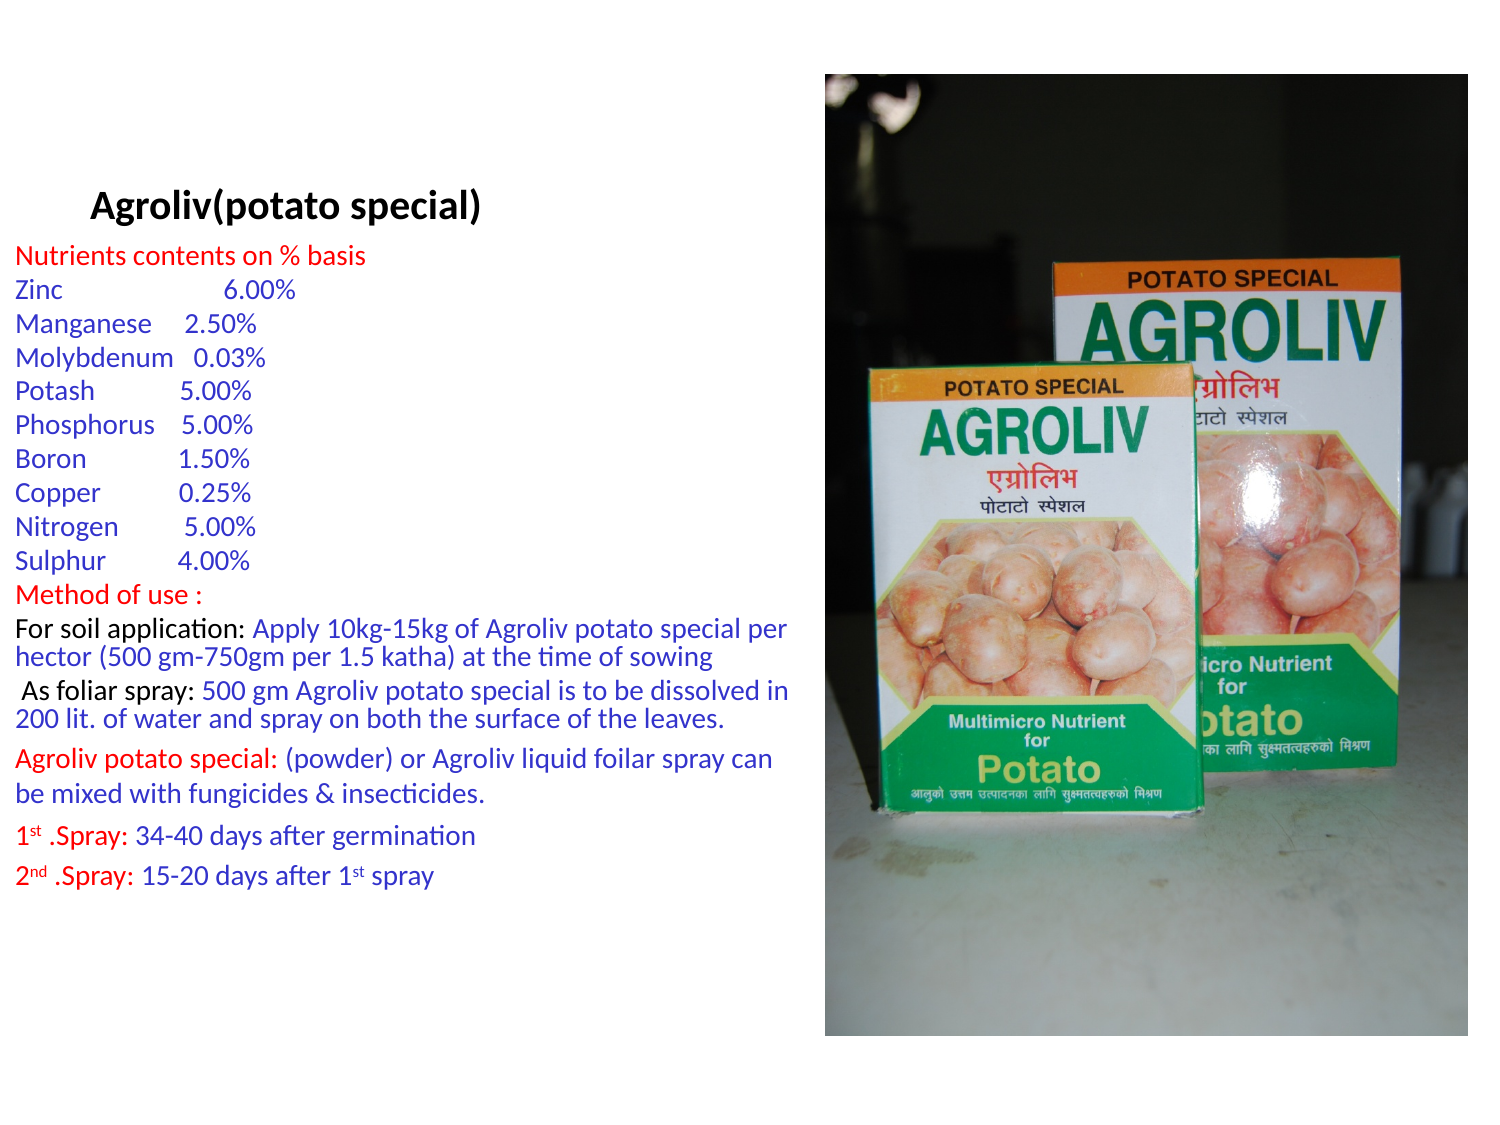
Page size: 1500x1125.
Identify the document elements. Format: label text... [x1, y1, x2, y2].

list Nutrients contents on % basis Zinc 6.00% Manganese 2.50% Molybdenum 0.03% Potash 5.00% Phosphorus 5.00% Boron 1.50% Copper 0.25% Nitrogen 5.00% Sulphur 4.00% Method of use : For soil application: Apply 10kg-15kg of Agroliv potato special per hector (500 gm-750gm per 1.5 katha) at the time of sowing As foliar spray: 500 gm Agroliv potato special is to be dissolved in 200 lit. of water and spray on both the surface of the leaves. Agroliv potato special: (powder) or Agroliv liquid foilar spray can be mixed with fungicides & insecticides. 1st .Spray: 34-40 days after germination 2nd .Spray: 15-20 days after 1st spray [0, 235, 813, 1125]
title Agroliv(potato special) [75, 44, 569, 235]
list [824, 74, 1468, 1036]
